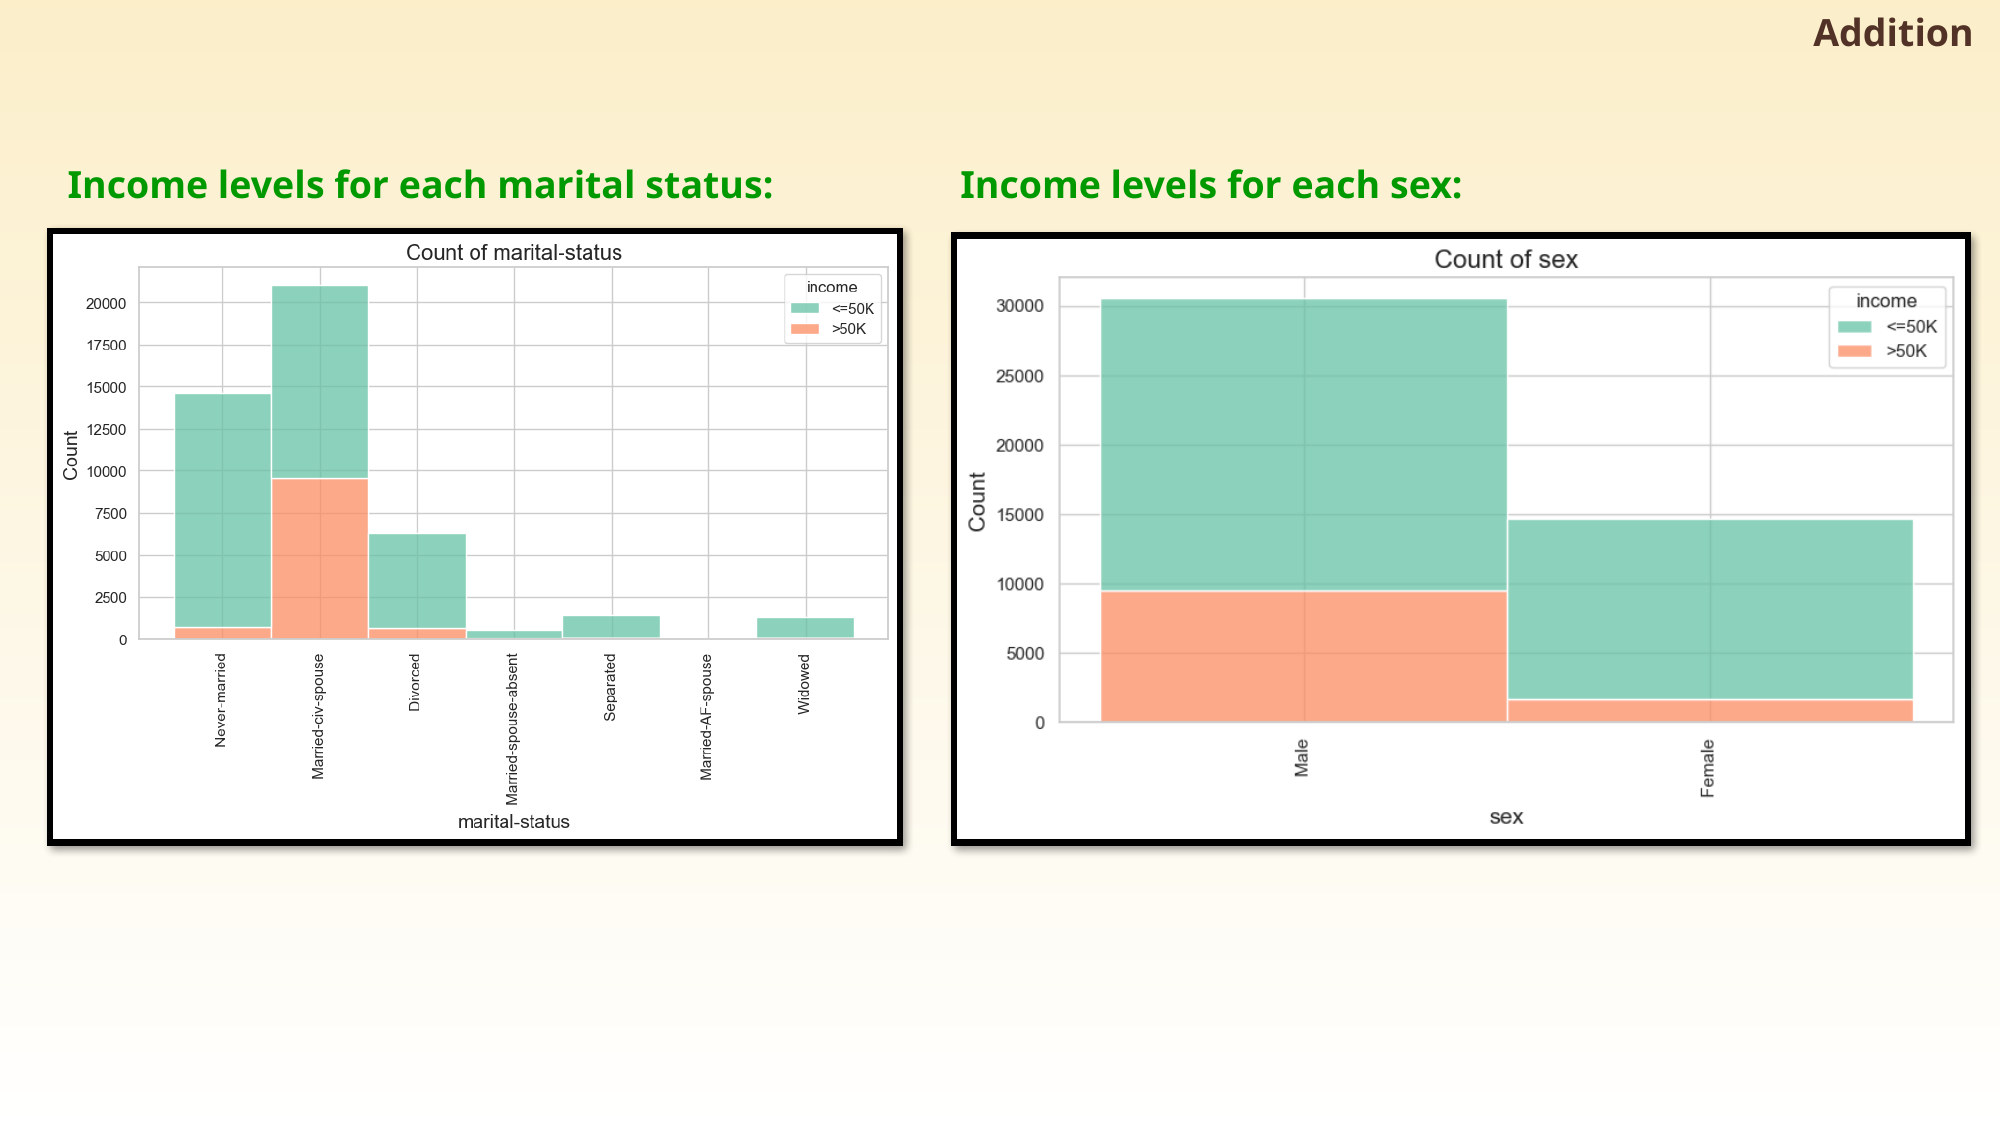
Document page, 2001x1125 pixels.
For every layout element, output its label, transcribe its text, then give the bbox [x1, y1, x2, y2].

picture [52, 233, 898, 840]
picture [956, 238, 1966, 840]
text_box Addition [1787, 1, 2000, 62]
text_box Income levels for each sex: [945, 153, 1863, 214]
text_box Income levels for each marital status: [53, 153, 945, 214]
